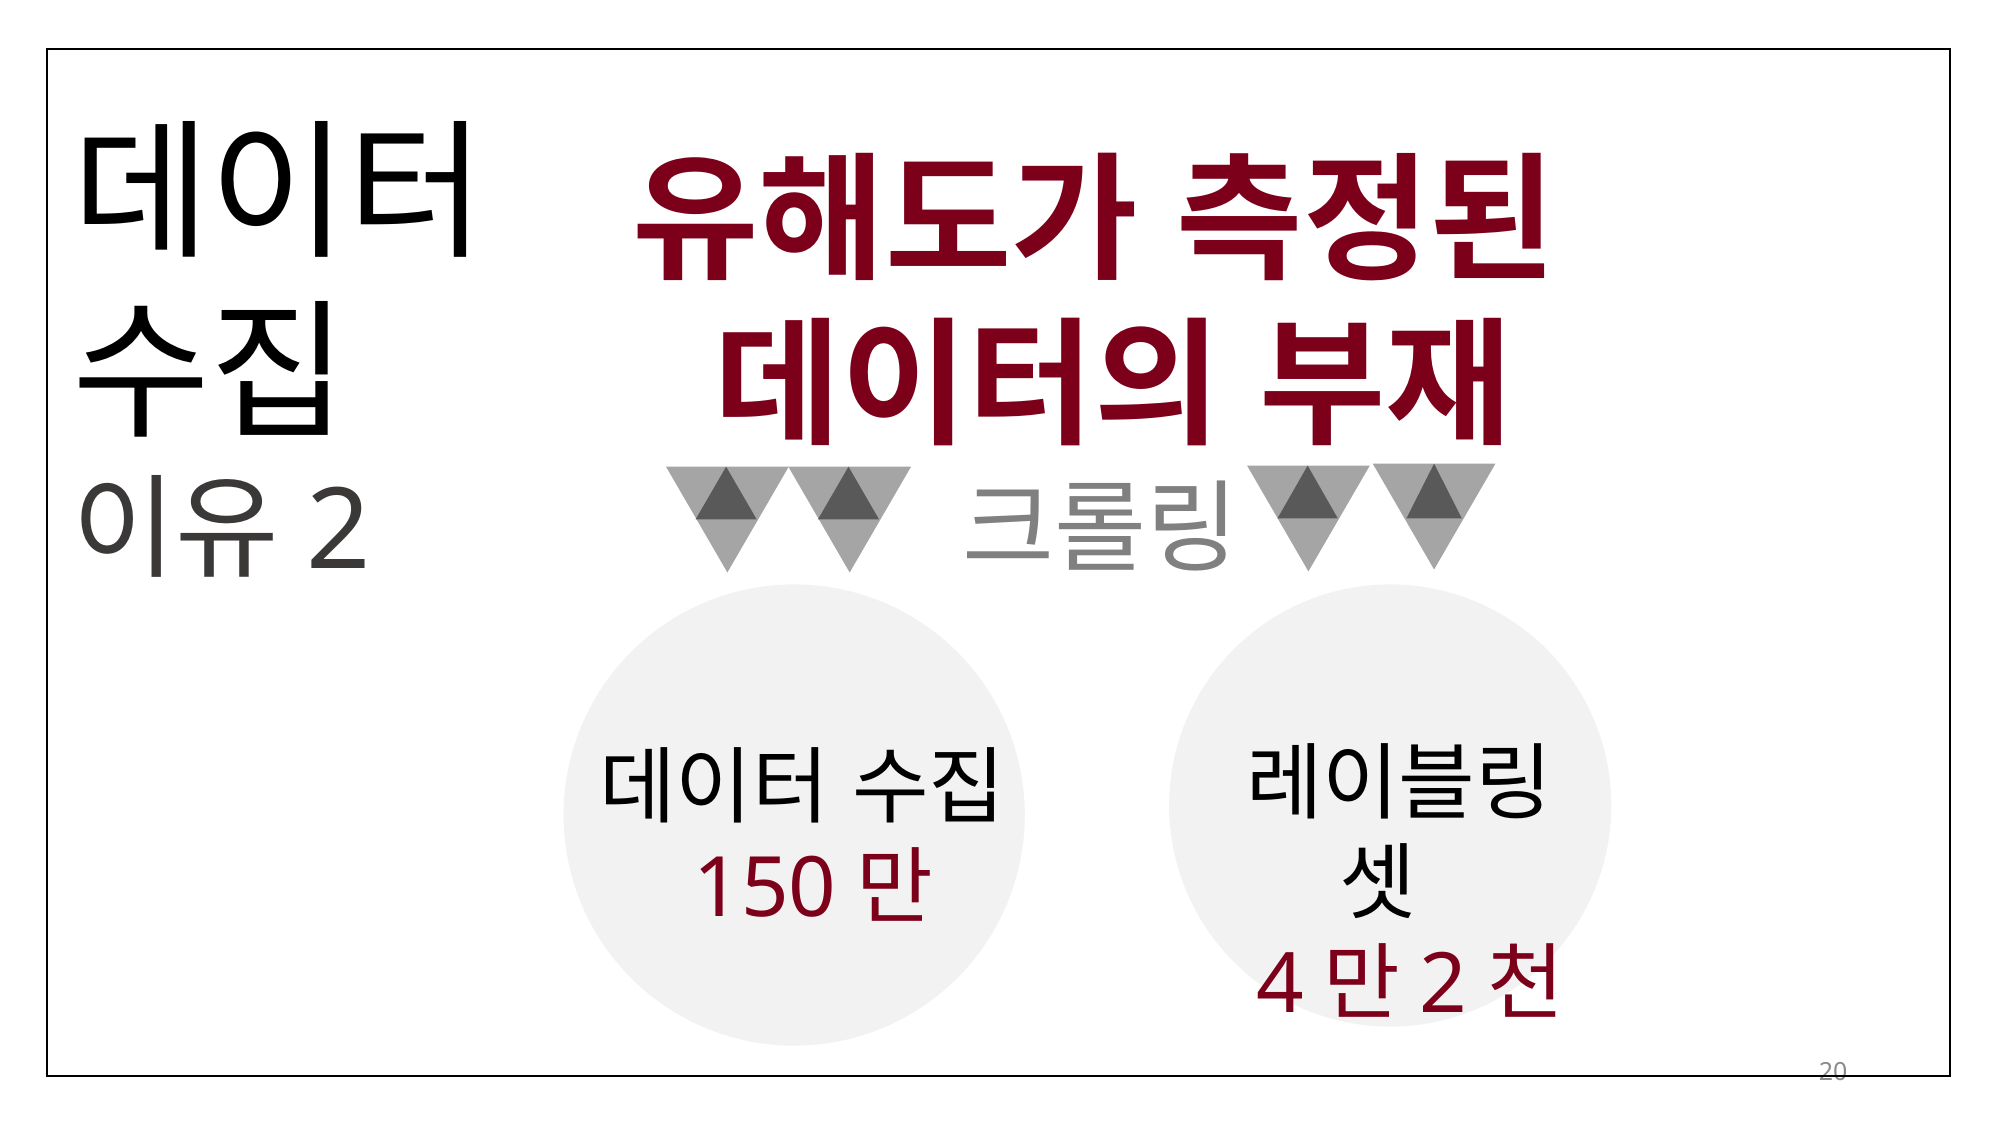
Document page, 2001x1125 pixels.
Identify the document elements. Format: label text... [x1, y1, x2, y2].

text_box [536, 584, 1025, 1046]
text_box 유해도가 측정된 데이터의 부재 [334, 123, 1894, 469]
text_box [46, 48, 1951, 1077]
text_box 데이터 수집 이유2 [57, 88, 505, 599]
slide_number 20 [1412, 1077, 1863, 1103]
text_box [665, 456, 1496, 593]
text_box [1143, 584, 1612, 1040]
